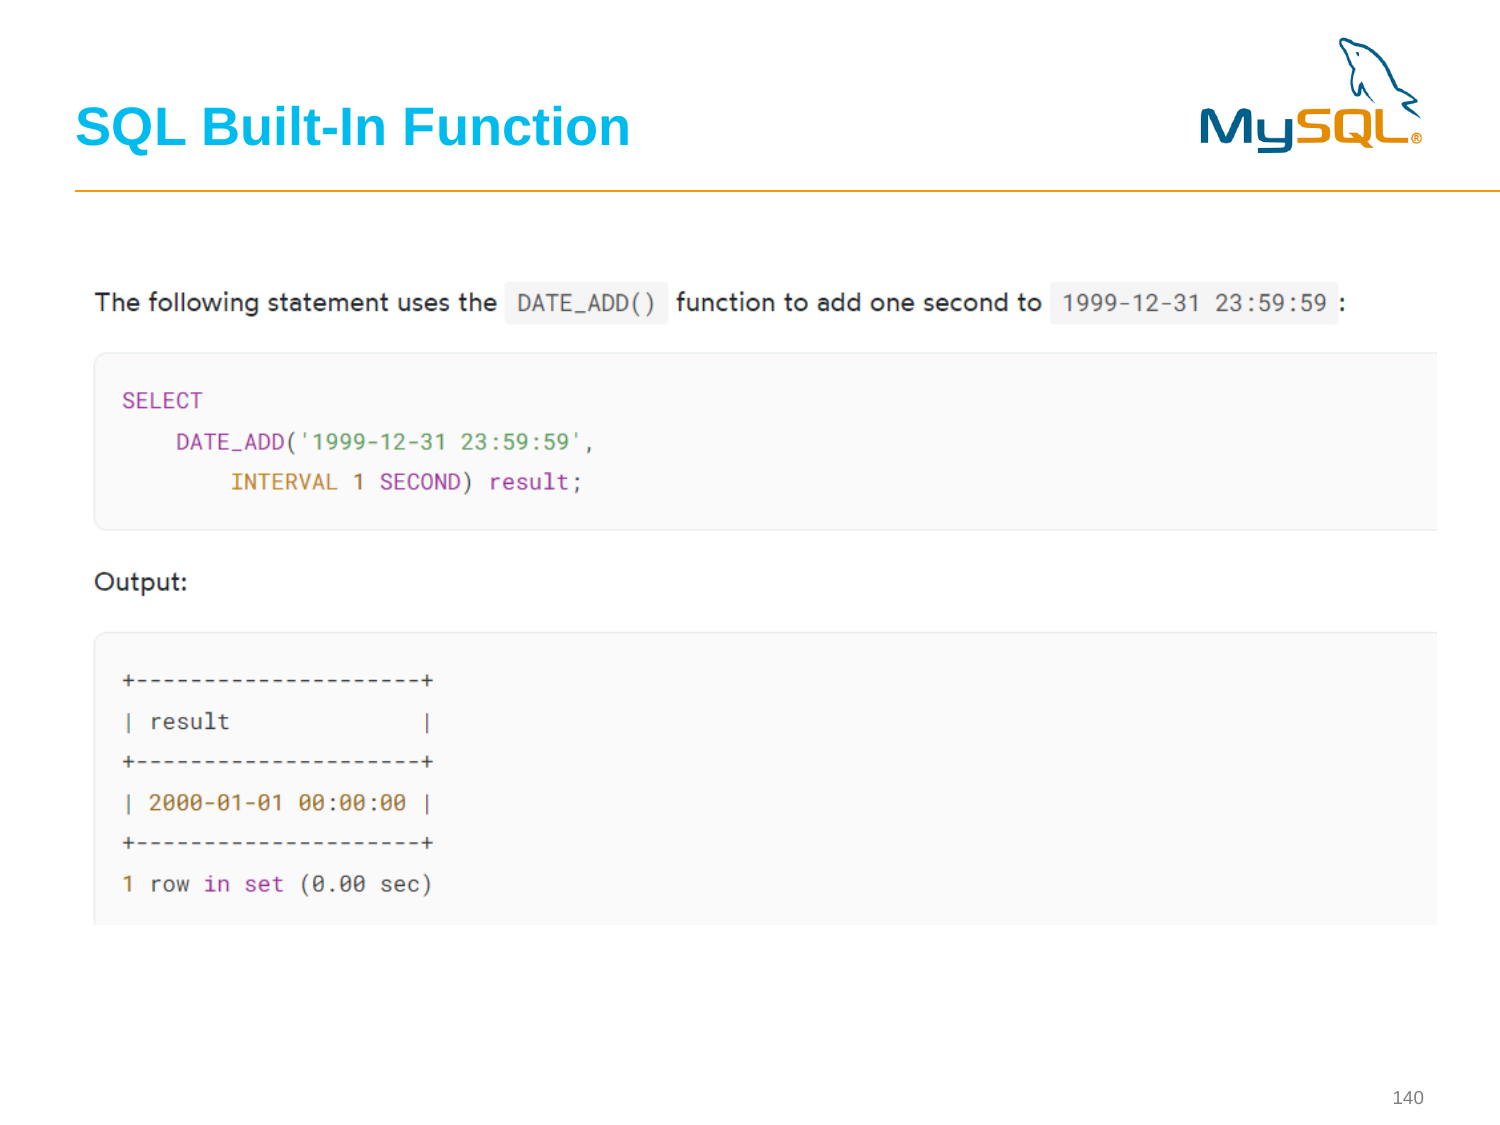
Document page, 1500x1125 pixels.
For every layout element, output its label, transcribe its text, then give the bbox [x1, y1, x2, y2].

title SQL Built-In Function [75, 27, 1422, 157]
picture [69, 274, 1437, 926]
